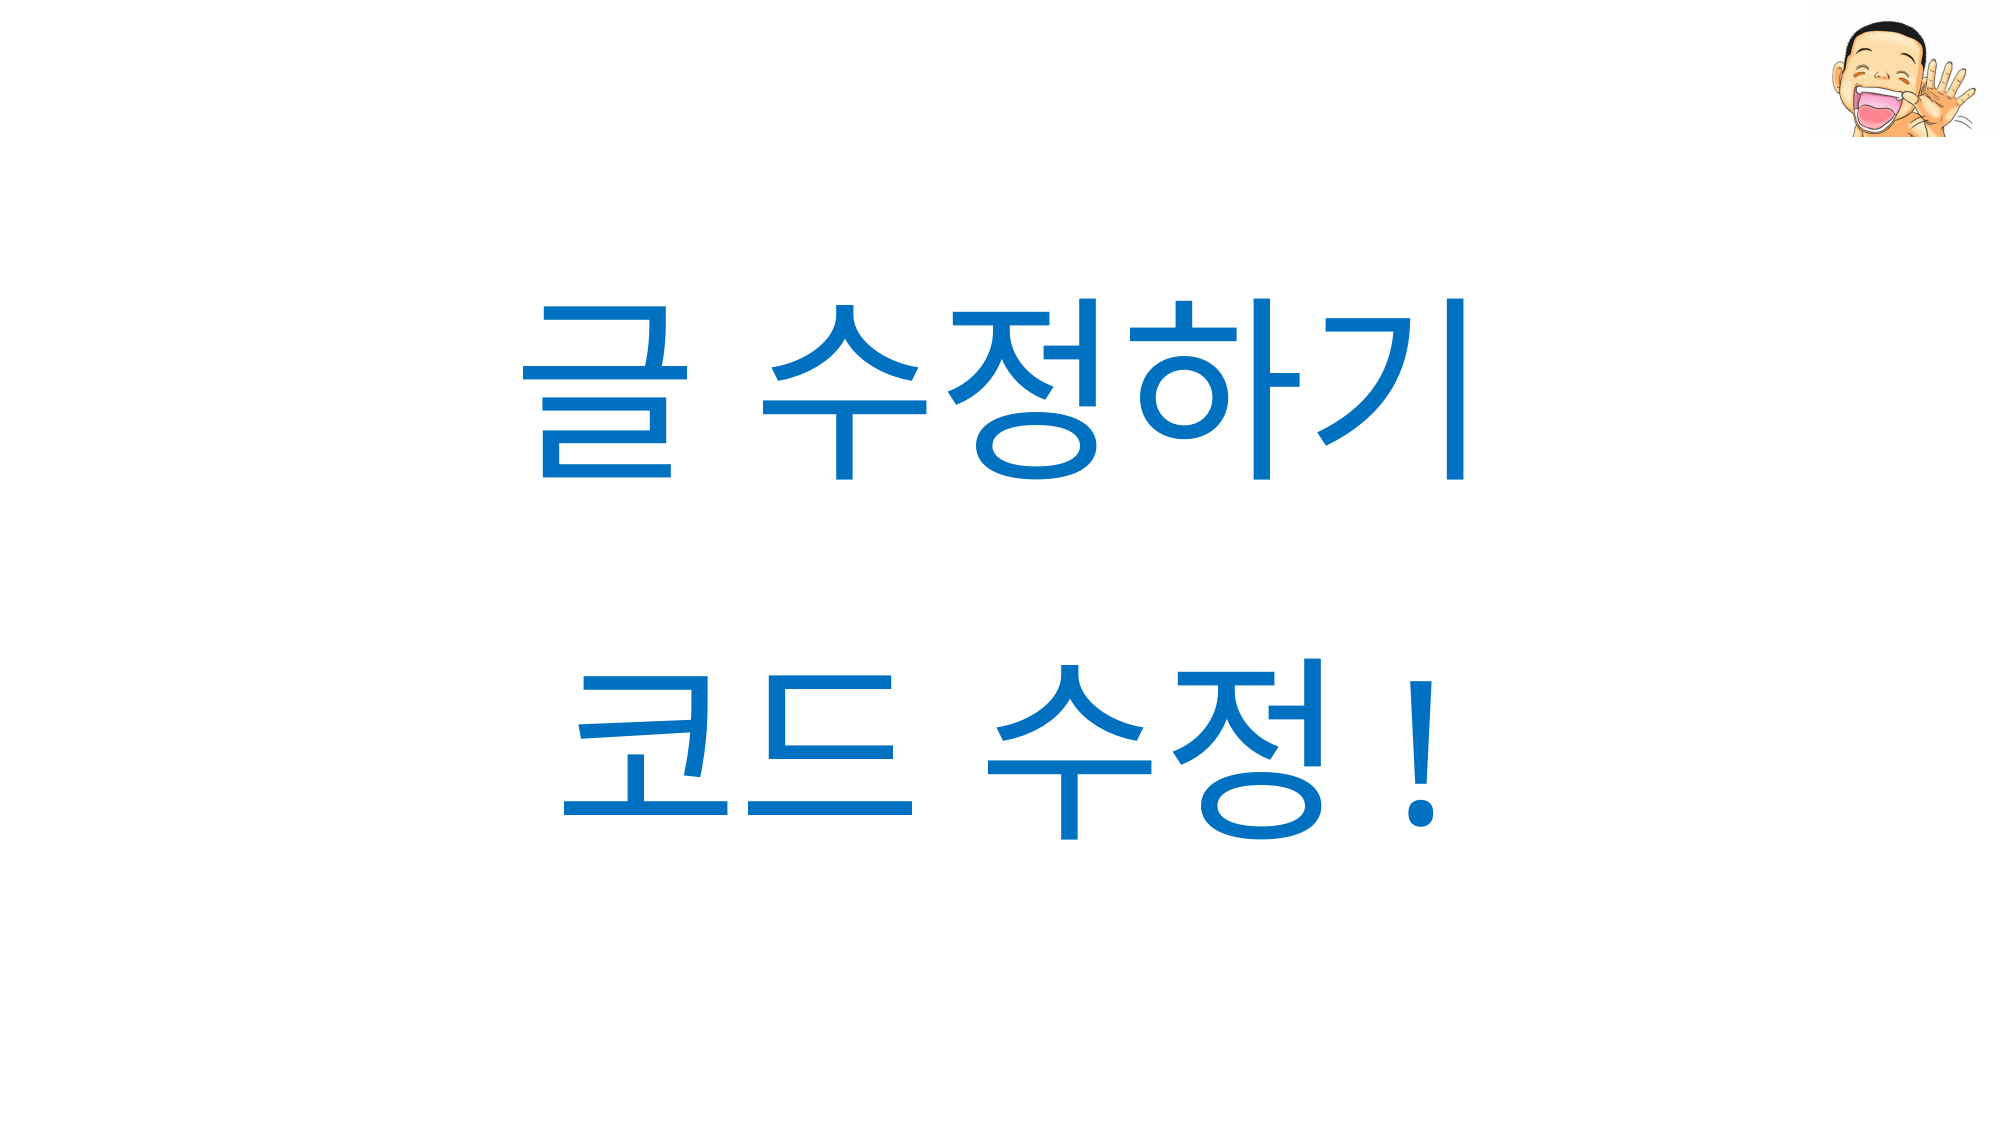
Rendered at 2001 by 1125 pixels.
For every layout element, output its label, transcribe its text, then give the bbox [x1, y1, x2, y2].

text_box 글 수정하기 코드 수정! [1, 137, 2000, 873]
picture [1808, 0, 2000, 137]
